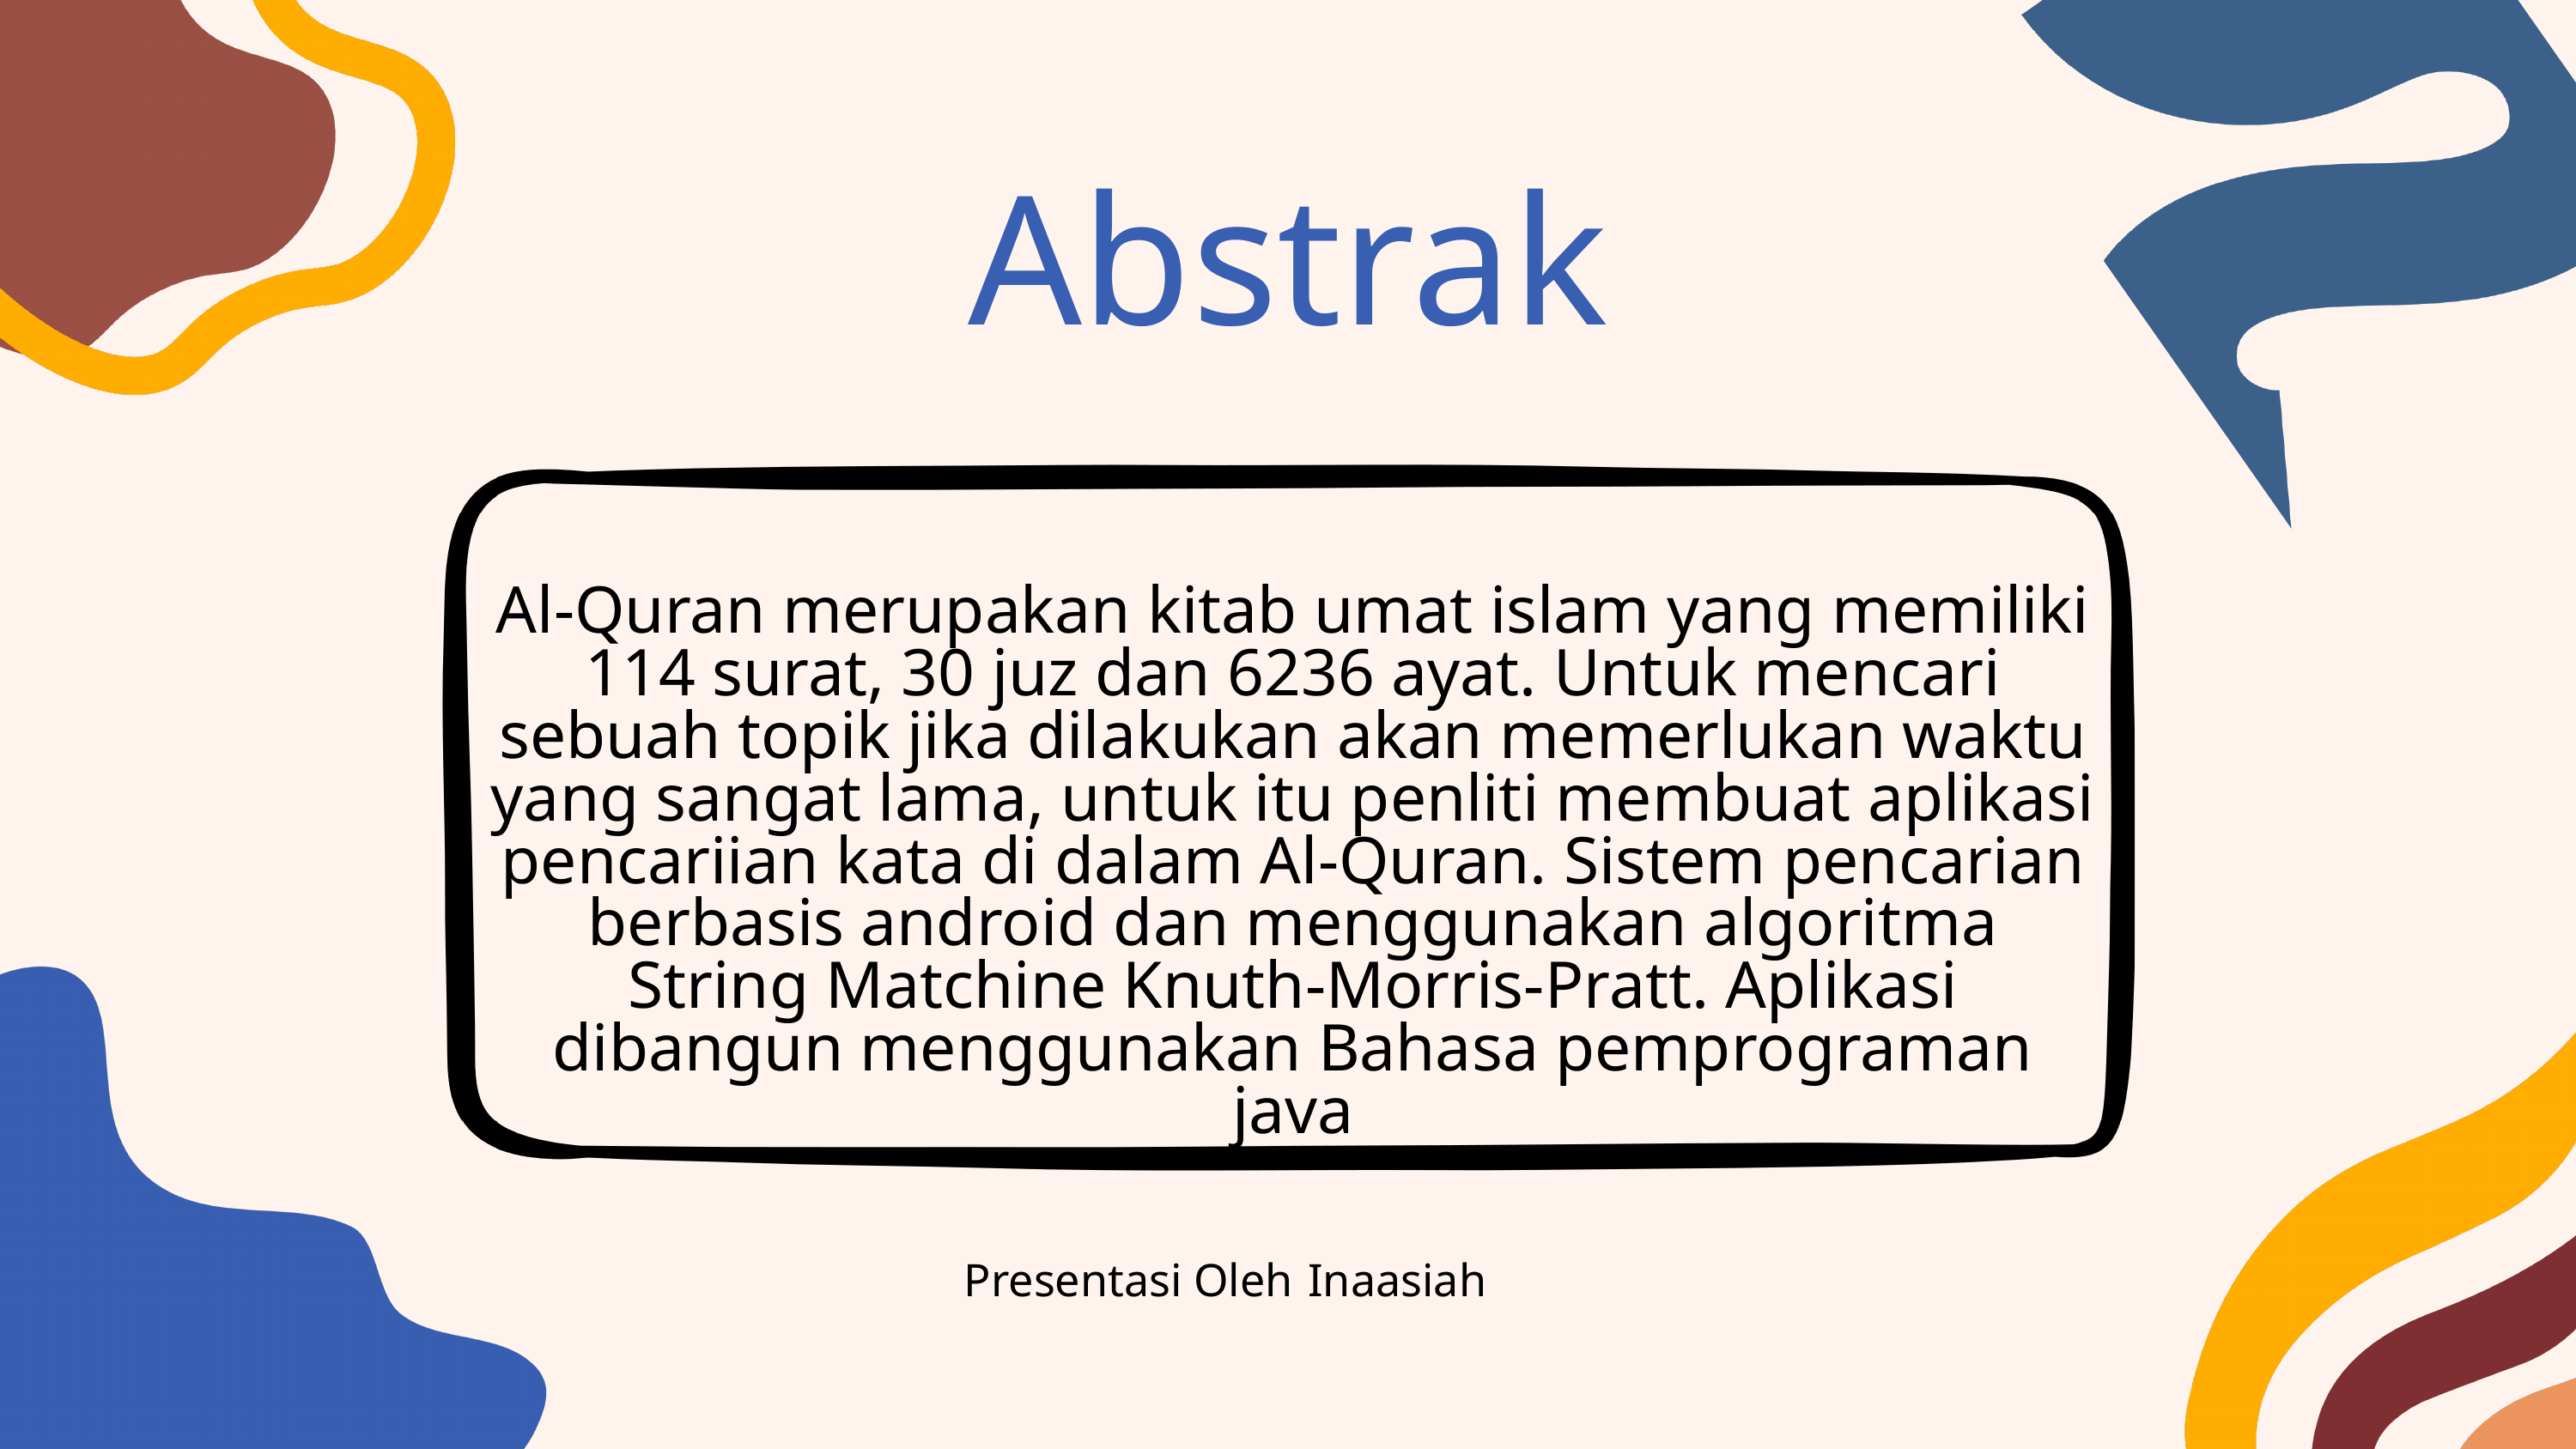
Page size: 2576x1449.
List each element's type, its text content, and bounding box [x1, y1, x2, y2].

text_box [1960, 0, 2576, 532]
text_box [0, 946, 547, 1449]
text_box Inaasiah [1308, 1242, 1661, 1306]
text_box Presentasi Oleh [914, 1242, 1294, 1306]
text_box Al-Quran merupakan kitab umat islam yang memiliki 114 surat, 30 juz dan 6236 ayat. Untuk mencari sebuah topik jika dilakukan akan memerlukan waktu yang sangat lama, untuk itu penliti membuat aplikasi pencariian kata di dalam Al-Quran. Sistem pencarian berbasis android dan menggunakan algoritma String Matchine Knuth-Morris-Pratt. Aplikasi dibangun menggunakan Bahasa pemprograman java [489, 583, 2097, 1147]
text_box [2182, 1004, 2576, 1449]
text_box Abstrak [677, 174, 1899, 361]
text_box [440, 463, 2136, 1172]
text_box [0, 0, 459, 395]
